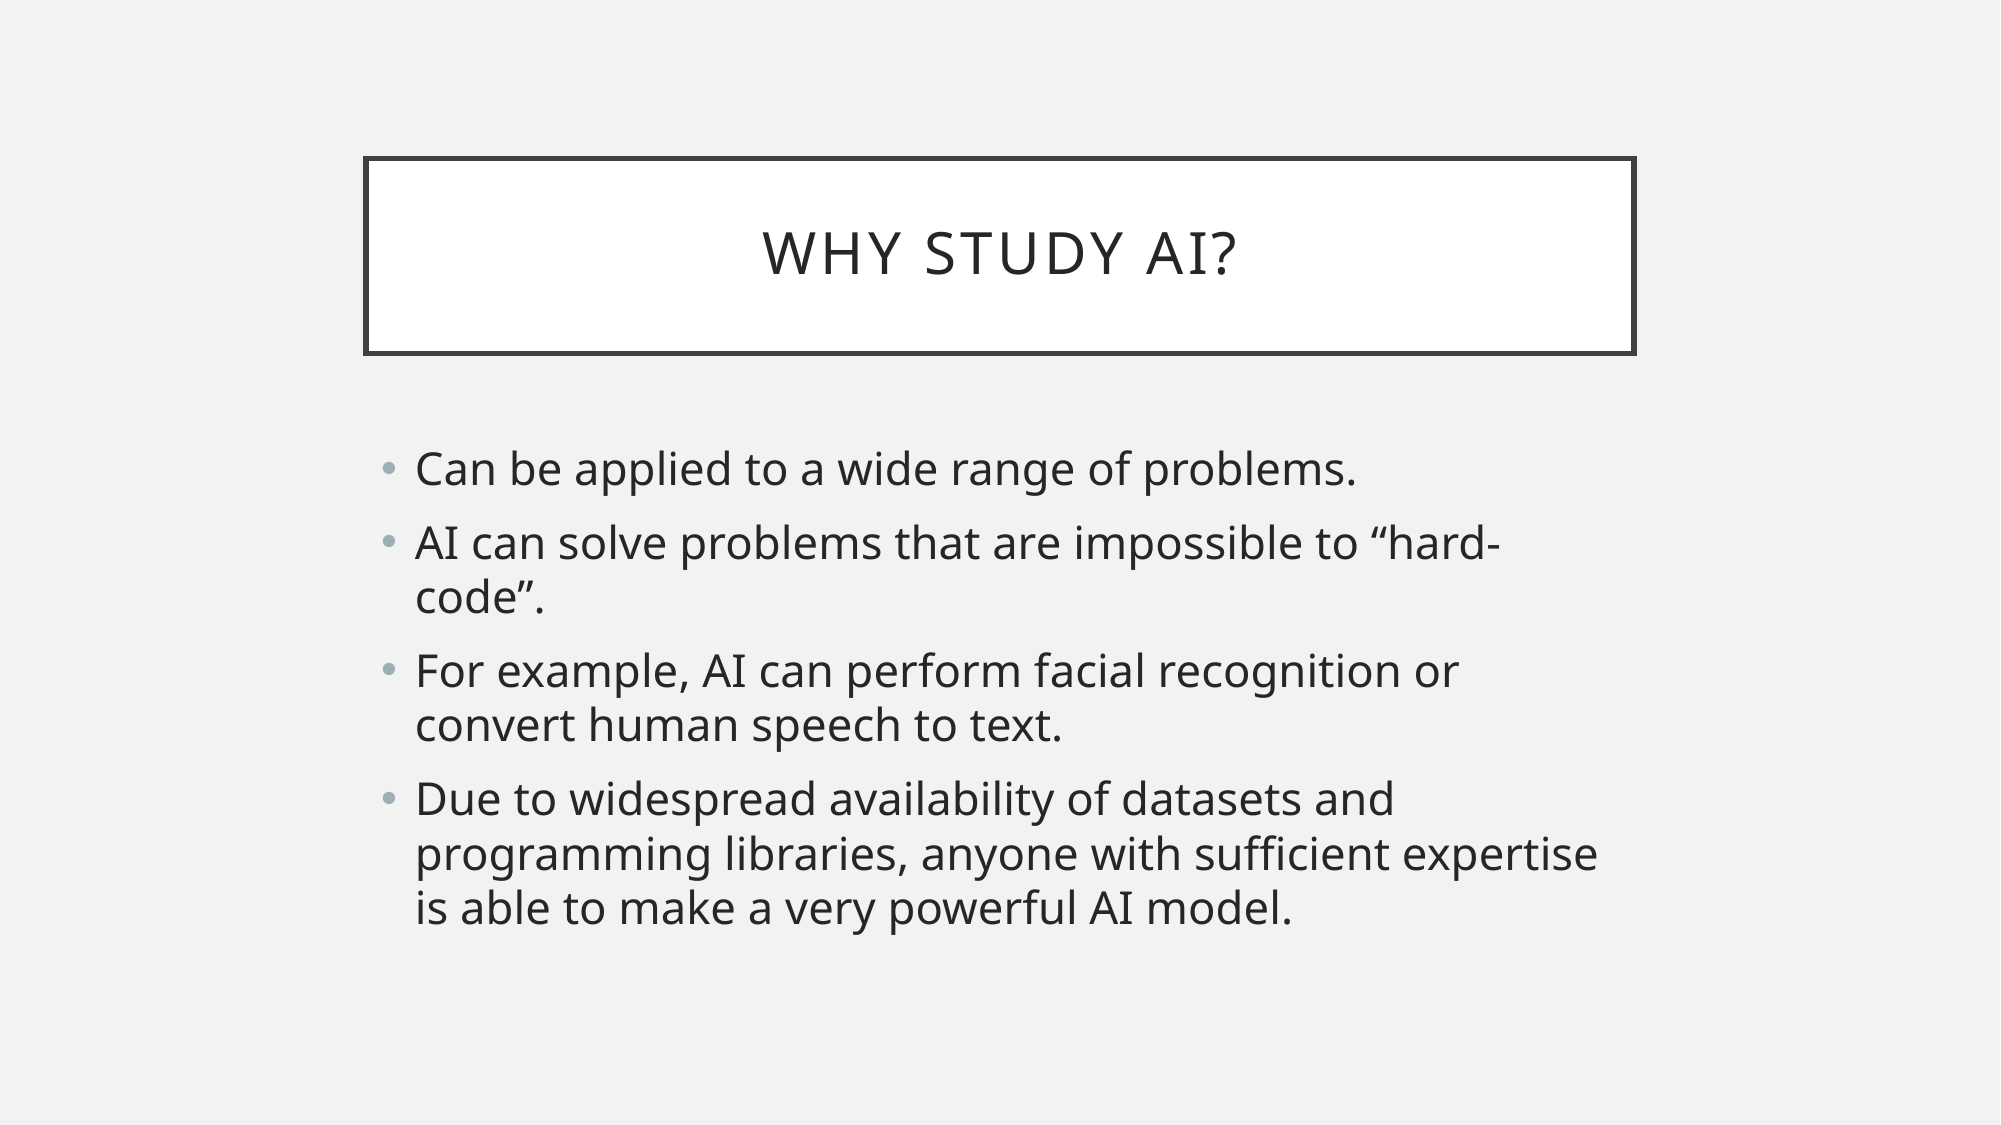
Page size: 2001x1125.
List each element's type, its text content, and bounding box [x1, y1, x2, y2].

list Can be applied to a wide range of problems. AI can solve problems that are impossible to “hard-code”. For example, AI can perform facial recognition or convert human speech to text. Due to widespread availability of datasets and programming libraries, anyone with sufficient expertise is able to make a very powerful AI model. [366, 432, 1634, 942]
title Why Study AI? [363, 156, 1637, 356]
